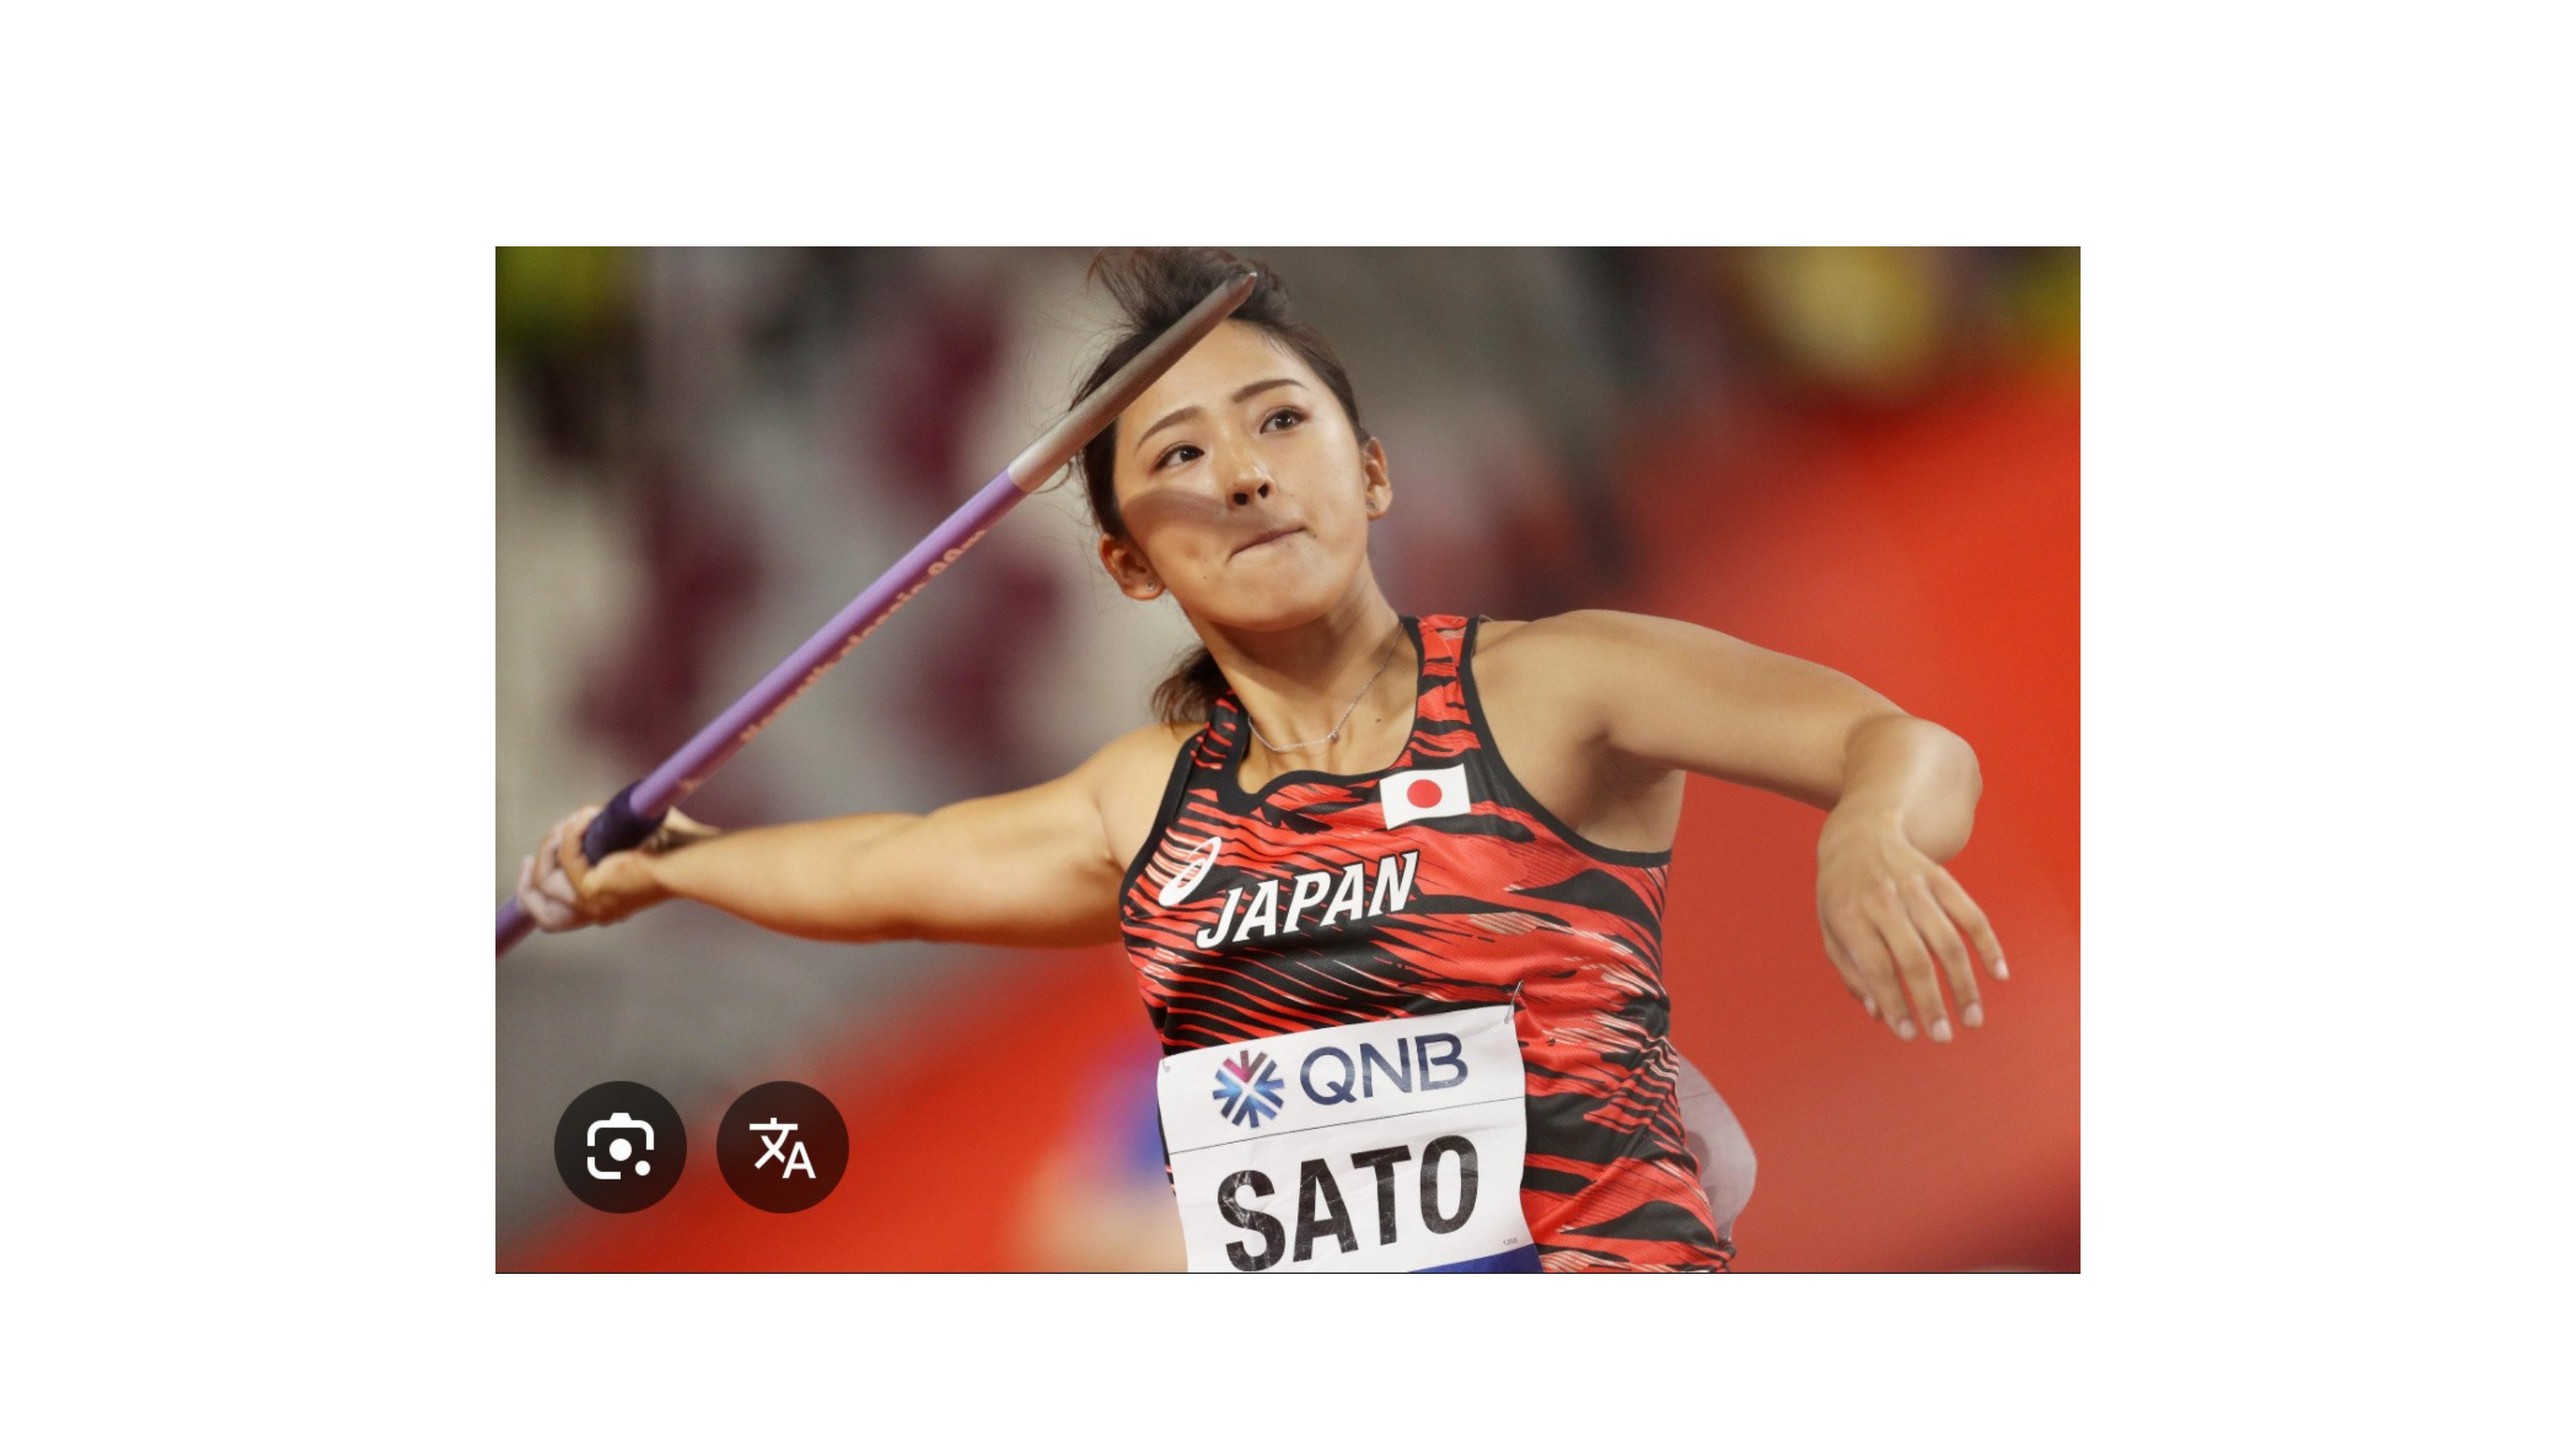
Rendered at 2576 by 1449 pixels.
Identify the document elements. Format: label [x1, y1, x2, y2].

picture [495, 246, 2081, 1275]
